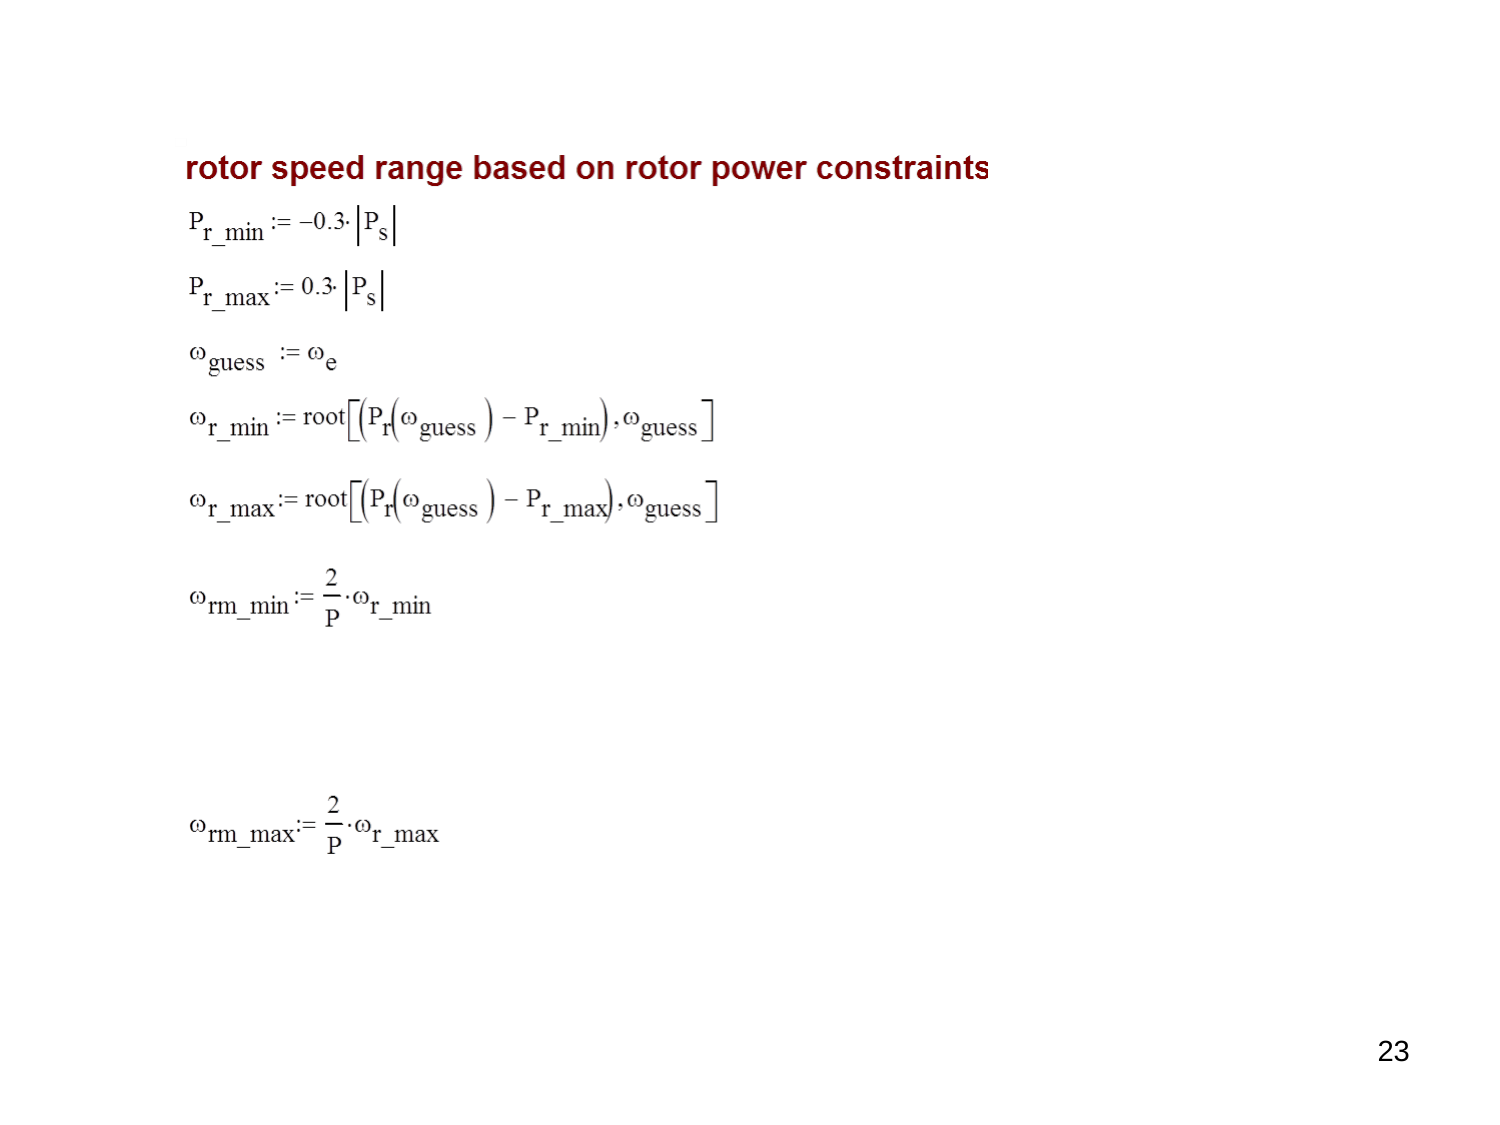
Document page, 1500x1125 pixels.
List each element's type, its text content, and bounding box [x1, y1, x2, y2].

picture [174, 137, 990, 981]
slide_number 23 [1074, 1024, 1426, 1103]
